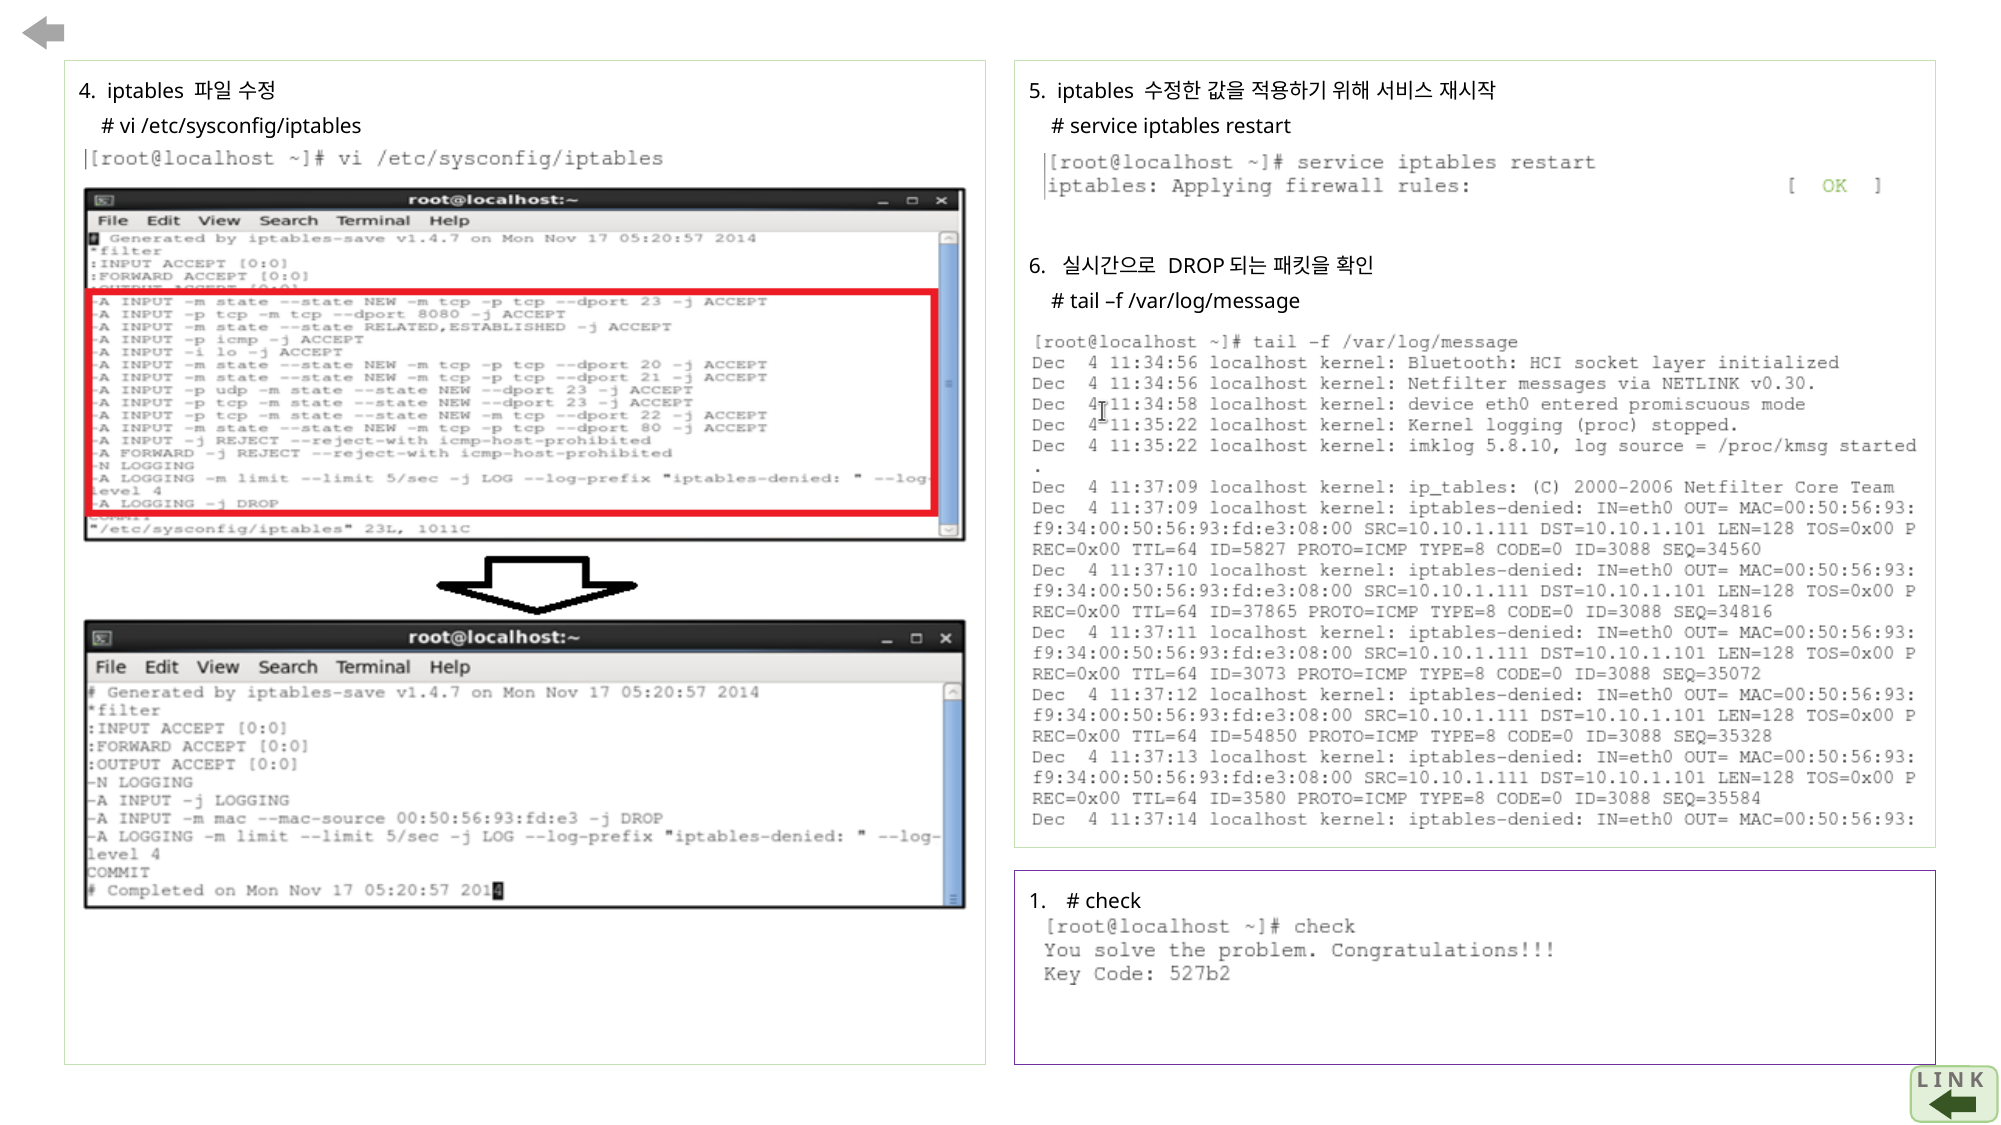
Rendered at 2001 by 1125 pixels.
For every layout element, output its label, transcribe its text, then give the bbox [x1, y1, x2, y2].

picture [85, 149, 672, 176]
picture [81, 186, 968, 911]
picture [1044, 914, 1577, 985]
picture [1044, 153, 1918, 211]
text_box 5. iptables 수정한 값을 적용하기 위해 서비스 재시작 # service iptables restart 6. 실시간으로 DROP되는 패킷을 확인 # tail –f /var/log/message [1014, 60, 1936, 848]
text_box # check [1014, 870, 1936, 1065]
text_box 4. iptables 파일 수정 # vi /etc/sysconfig/iptables [64, 60, 986, 1065]
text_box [1901, 1059, 2000, 1125]
text_box [20, 13, 66, 52]
picture [1031, 331, 1918, 829]
